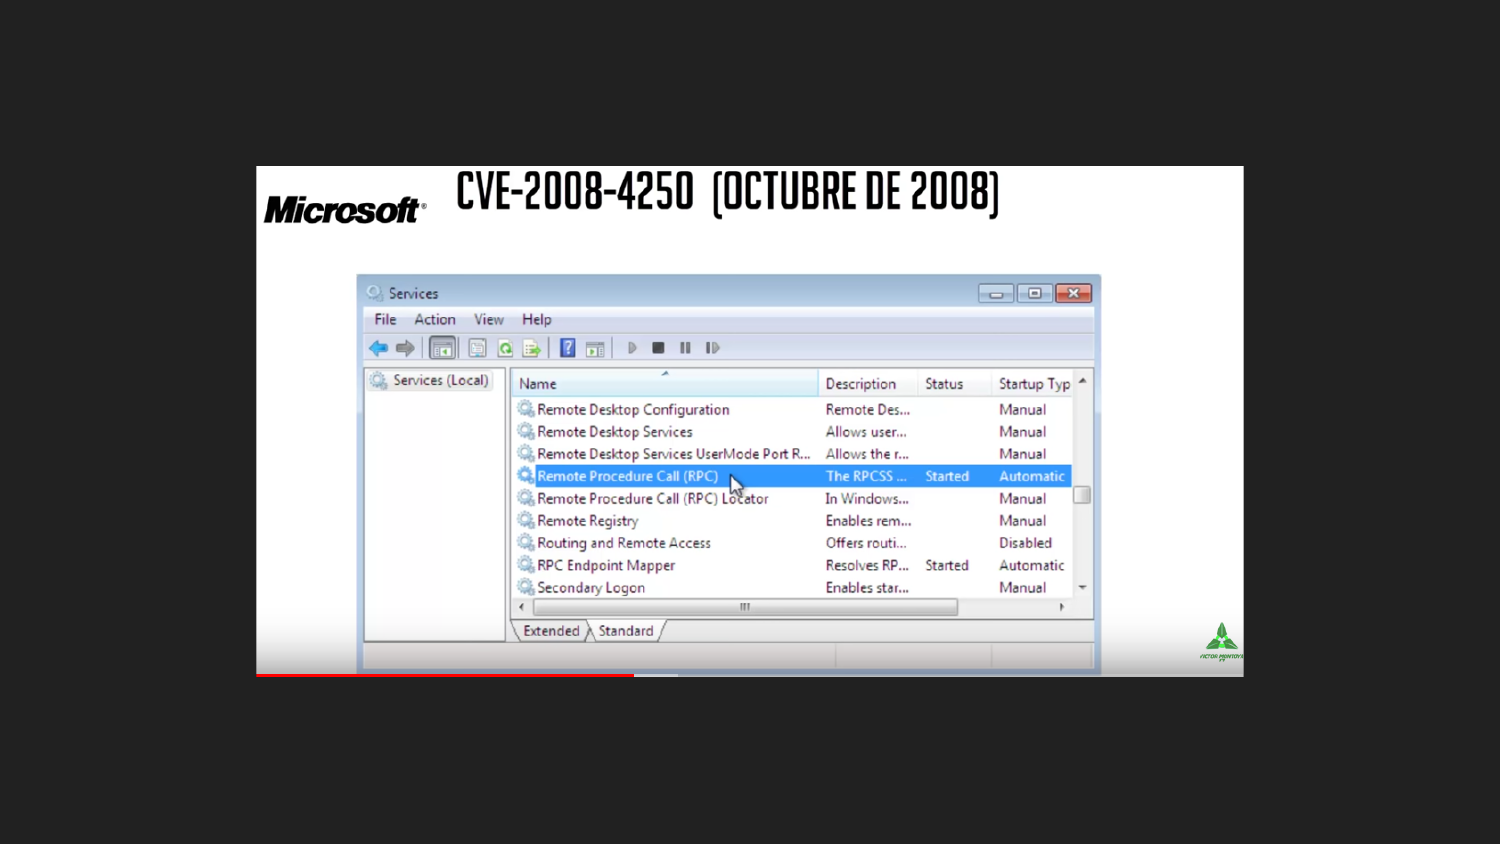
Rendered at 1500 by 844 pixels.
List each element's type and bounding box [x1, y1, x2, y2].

picture [256, 166, 1244, 677]
